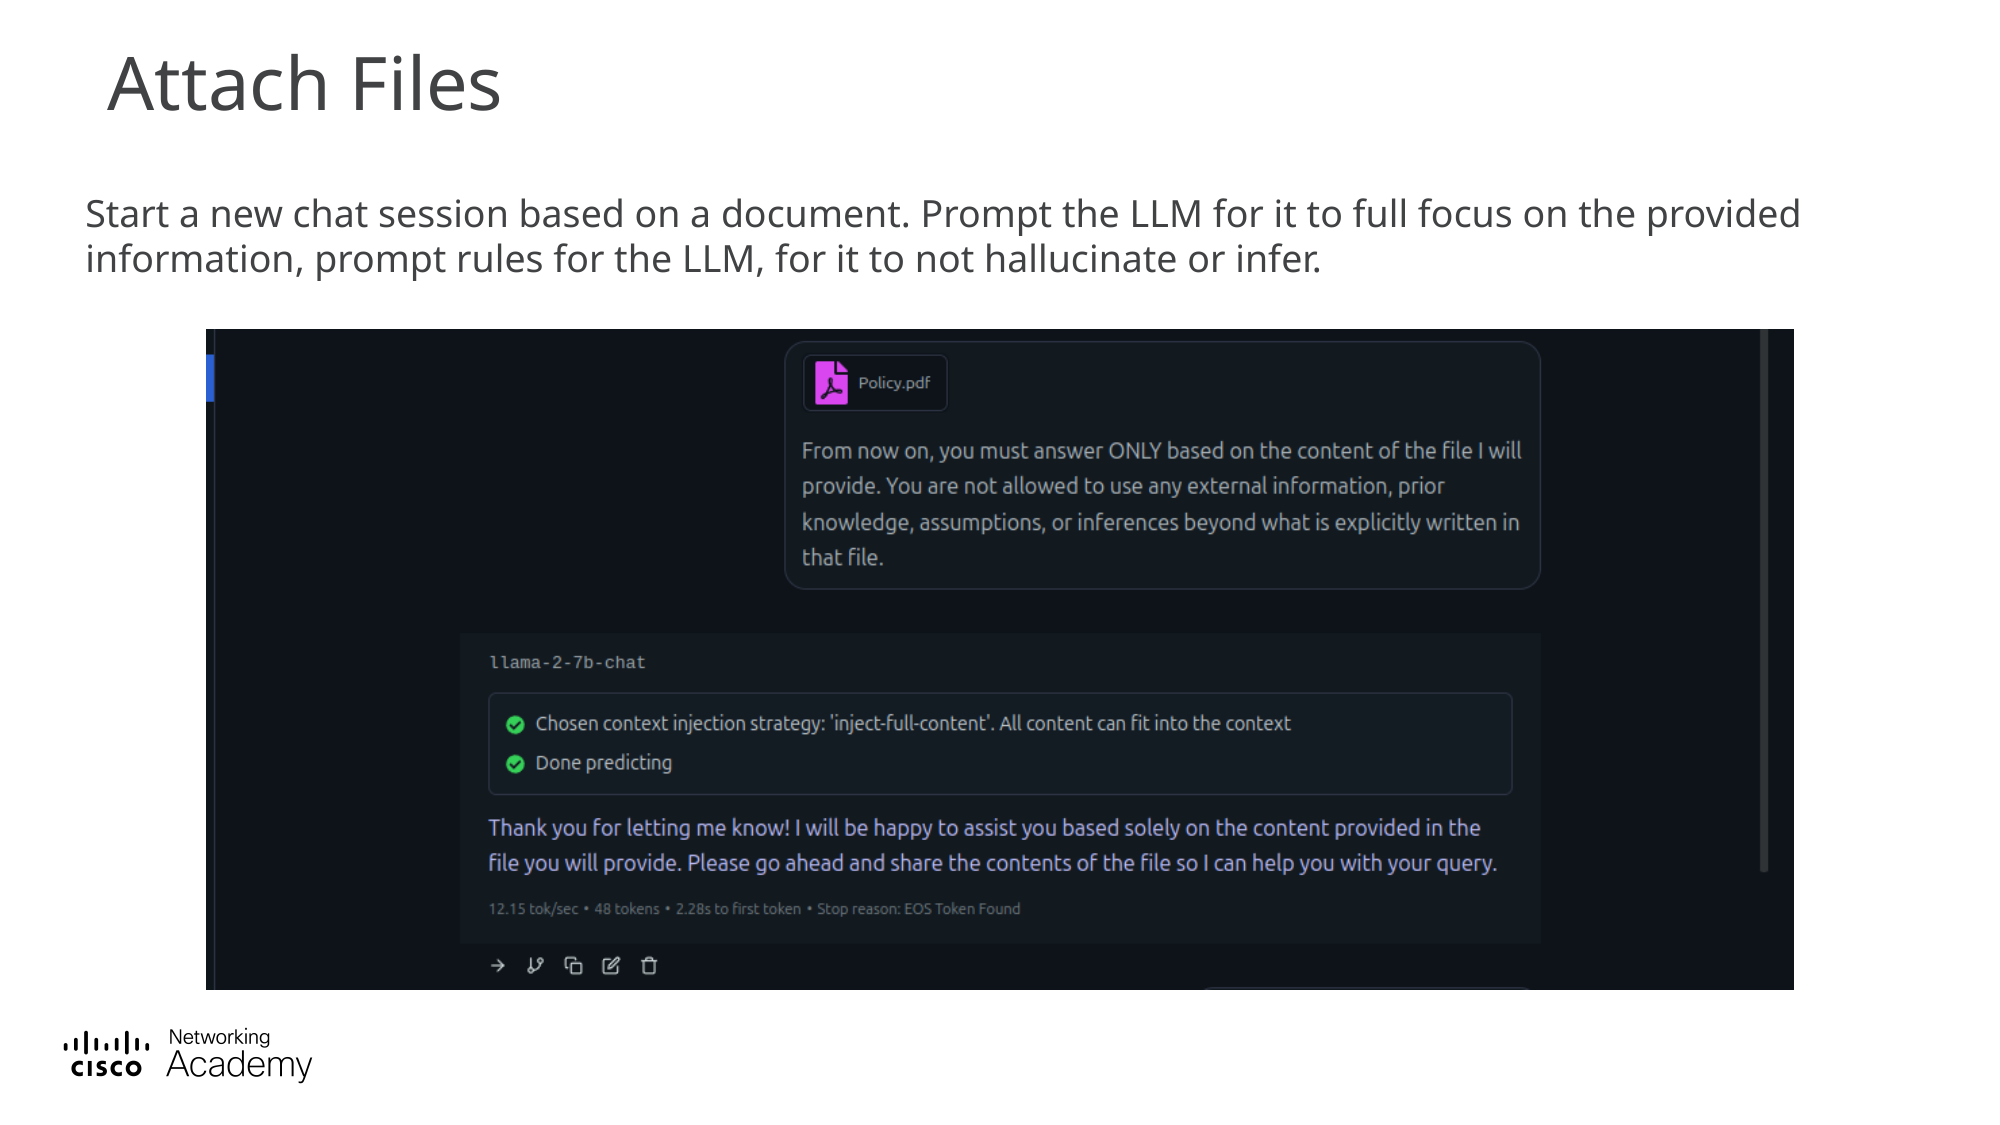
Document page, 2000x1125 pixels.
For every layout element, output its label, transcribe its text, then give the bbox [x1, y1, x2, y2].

picture [60, 1024, 316, 1087]
title Attach Files [99, 32, 1900, 146]
text_box Start a new chat session based on a document. Prompt the LLM for it to full focus on the provided information, prompt rules for the LLM, for it to not hallucinate or infer. [70, 182, 1939, 288]
picture [206, 329, 1794, 990]
